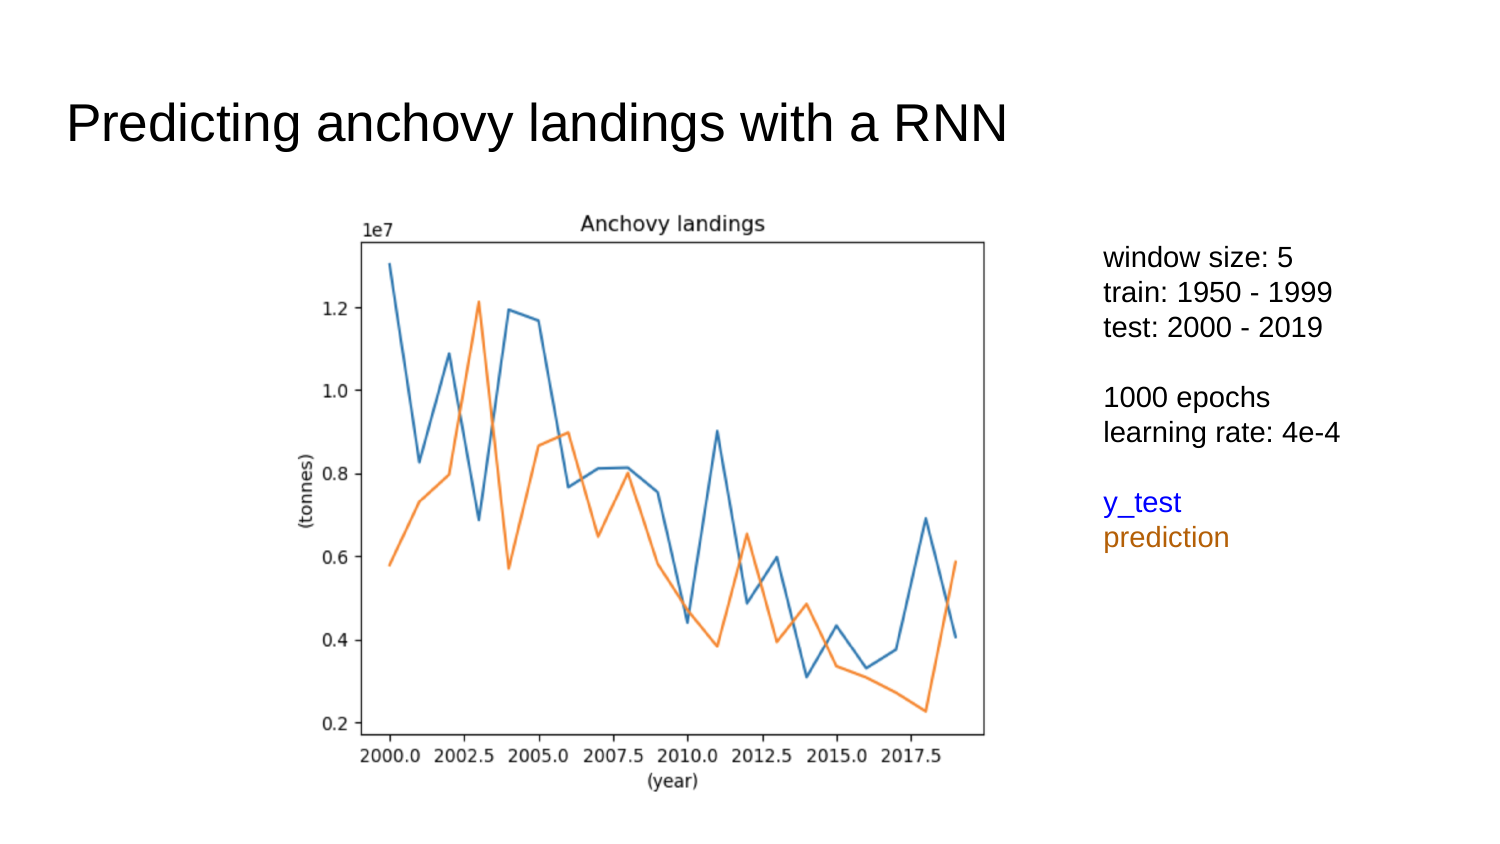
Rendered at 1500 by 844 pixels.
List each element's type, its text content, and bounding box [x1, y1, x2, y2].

text_box window size: 5 train: 1950 - 1999 test: 2000 - 2019 1000 epochs learning rate: 4e-4 y_test prediction [1088, 223, 1413, 569]
title Predicting anchovy landings with a RNN [51, 72, 1449, 167]
picture [287, 207, 990, 796]
